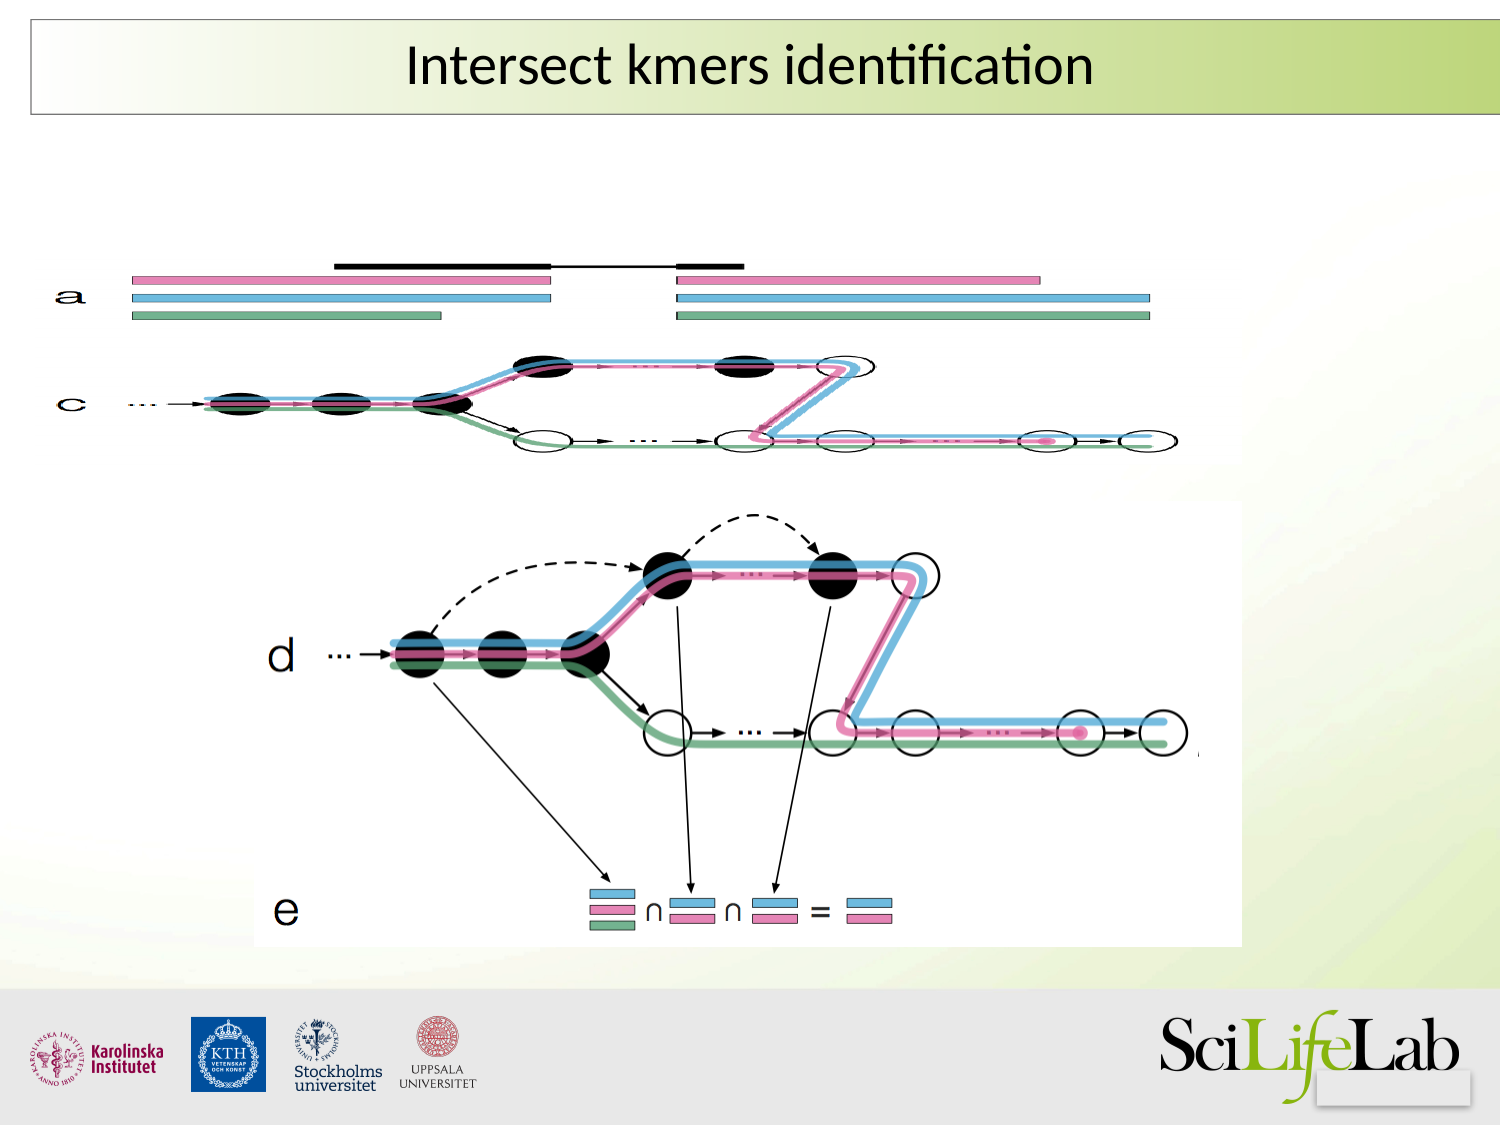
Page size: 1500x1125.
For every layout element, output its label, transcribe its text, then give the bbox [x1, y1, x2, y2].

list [253, 500, 1242, 947]
picture [0, 0, 1500, 1125]
title Intersect kmers identification [75, 19, 1425, 114]
